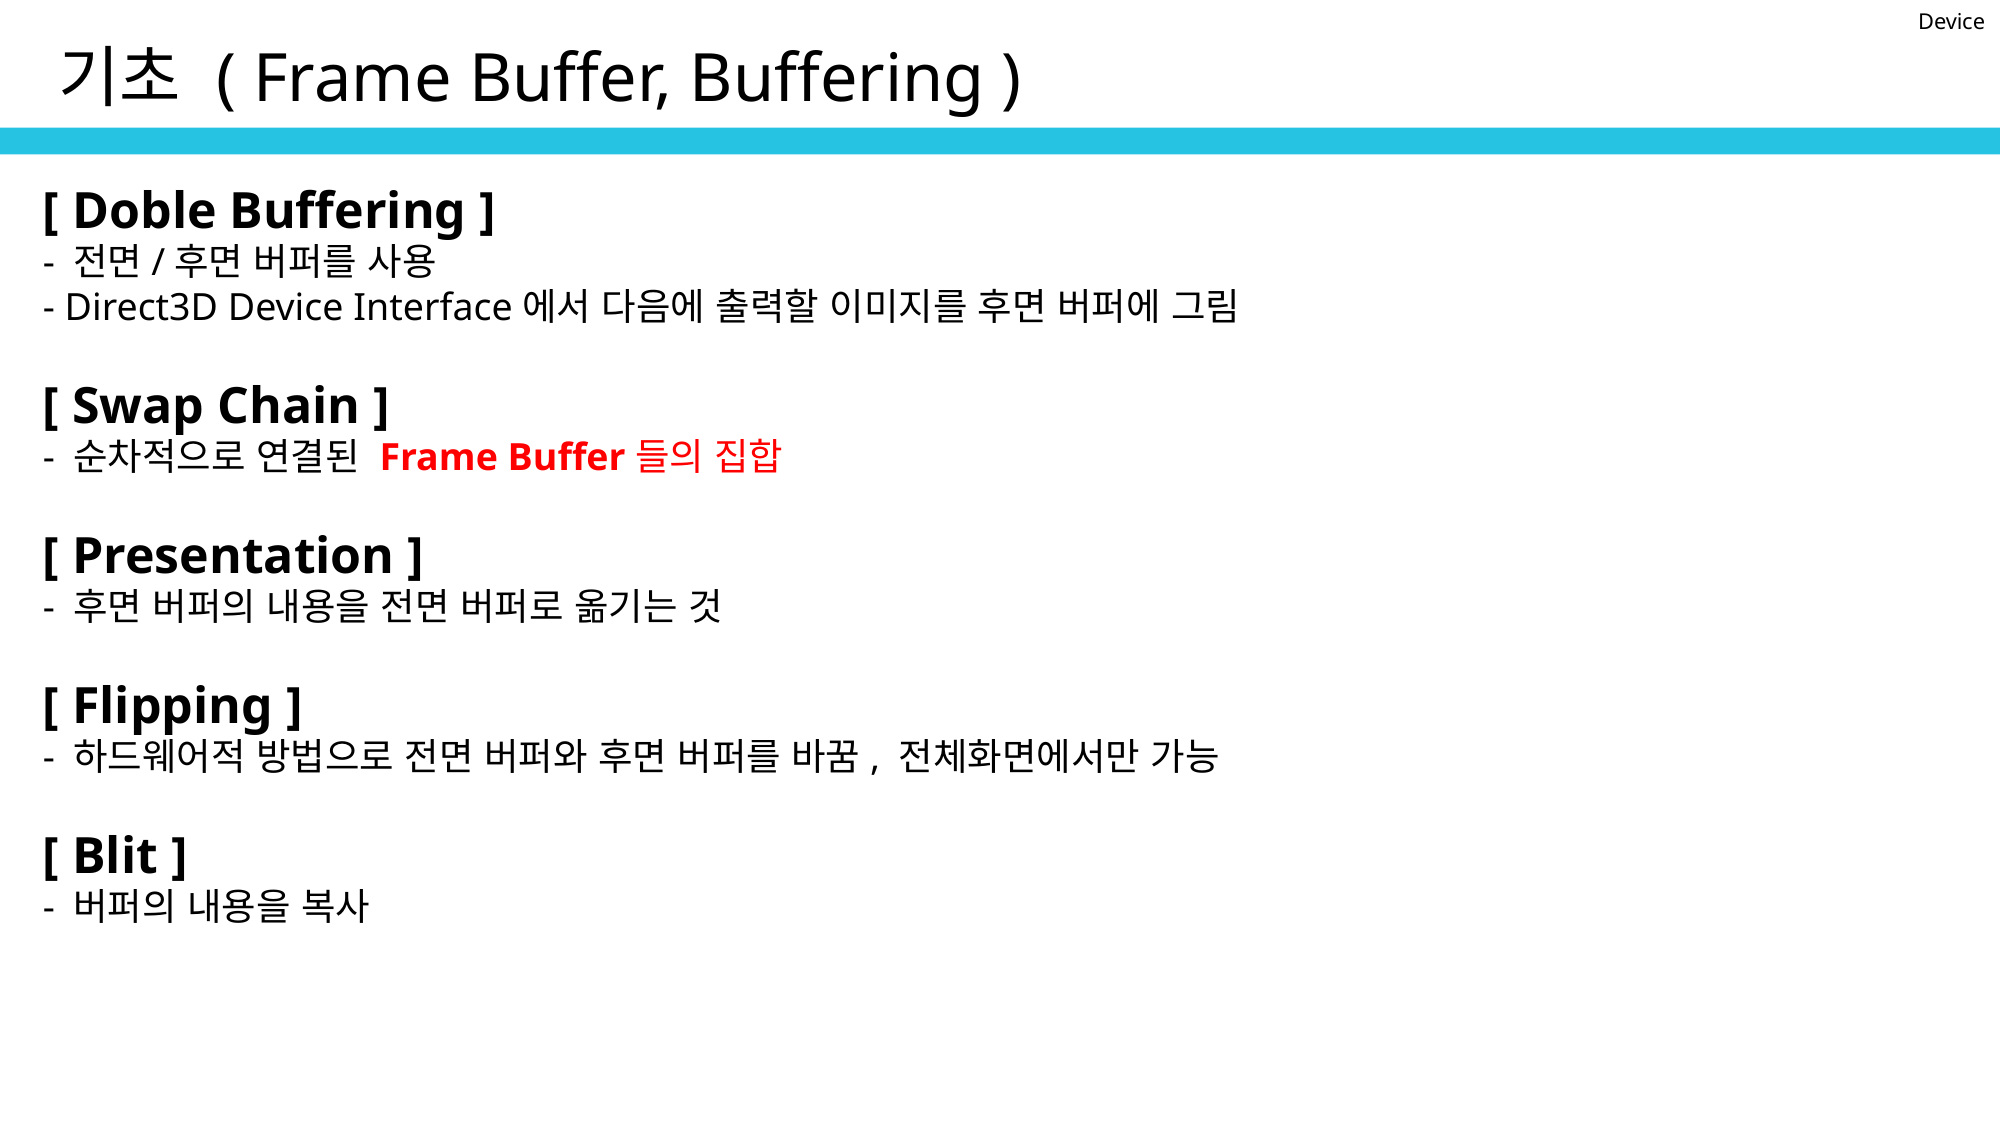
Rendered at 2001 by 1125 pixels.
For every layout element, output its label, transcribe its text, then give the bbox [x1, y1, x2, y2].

text_box Device [1558, 0, 2000, 41]
text_box [ Doble Buffering ] - 전면/후면 버퍼를 사용 - Direct3D Device Interface에서 다음에 출력할 이미지를 후면 버퍼에 그림 [ Swap Chain ] - 순차적으로 연결된 Frame Buffer들의 집합 [ Presentation ] - 후면 버퍼의 내용을 전면 버퍼로 옮기는 것 [ Flipping ] - 하드웨어적 방법으로 전면 버퍼와 후면 버퍼를 바꿈, 전체화면에서만 가능 [ Blit ] - 버퍼의 내용을 복사 [28, 171, 1974, 936]
text_box 기초 ( Frame Buffer, Buffering ) [43, 27, 1038, 123]
